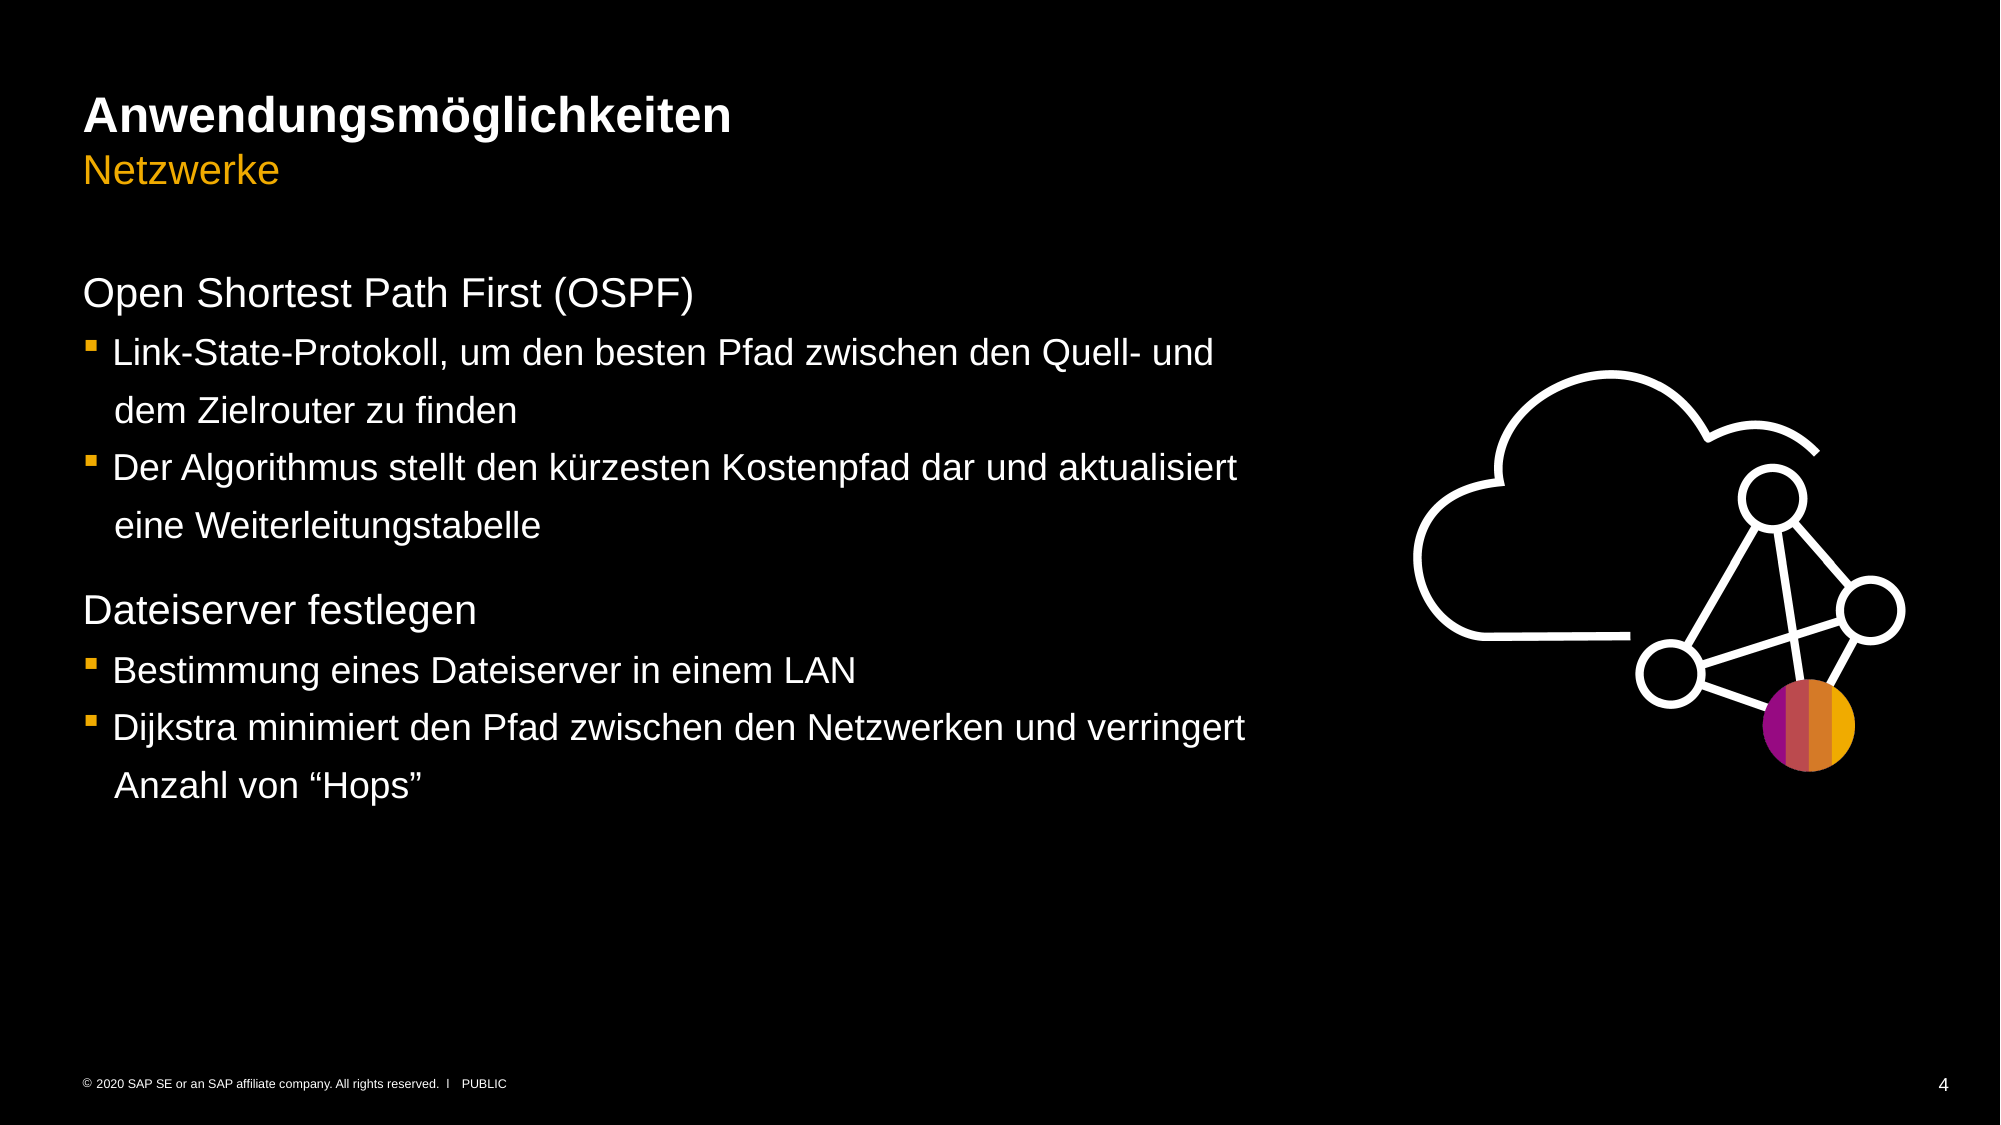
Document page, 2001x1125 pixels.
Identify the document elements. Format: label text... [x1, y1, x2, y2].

picture [1400, 303, 1919, 822]
list Open Shortest Path First (OSPF) Link-State-Protokoll, um den besten Pfad zwischen den Quell- und dem Zielrouter zu finden Der Algorithmus stellt den kürzesten Kostenpfad dar und aktualisiert eine Weiterleitungstabelle Dateiserver festlegen Bestimmung eines Dateiserver in einem LAN Dijkstra minimiert den Pfad zwischen den Netzwerken und verringert Anzahl von “Hops” [82, 265, 1918, 1040]
title Anwendungsmöglichkeiten Netzwerke [82, 82, 1918, 194]
